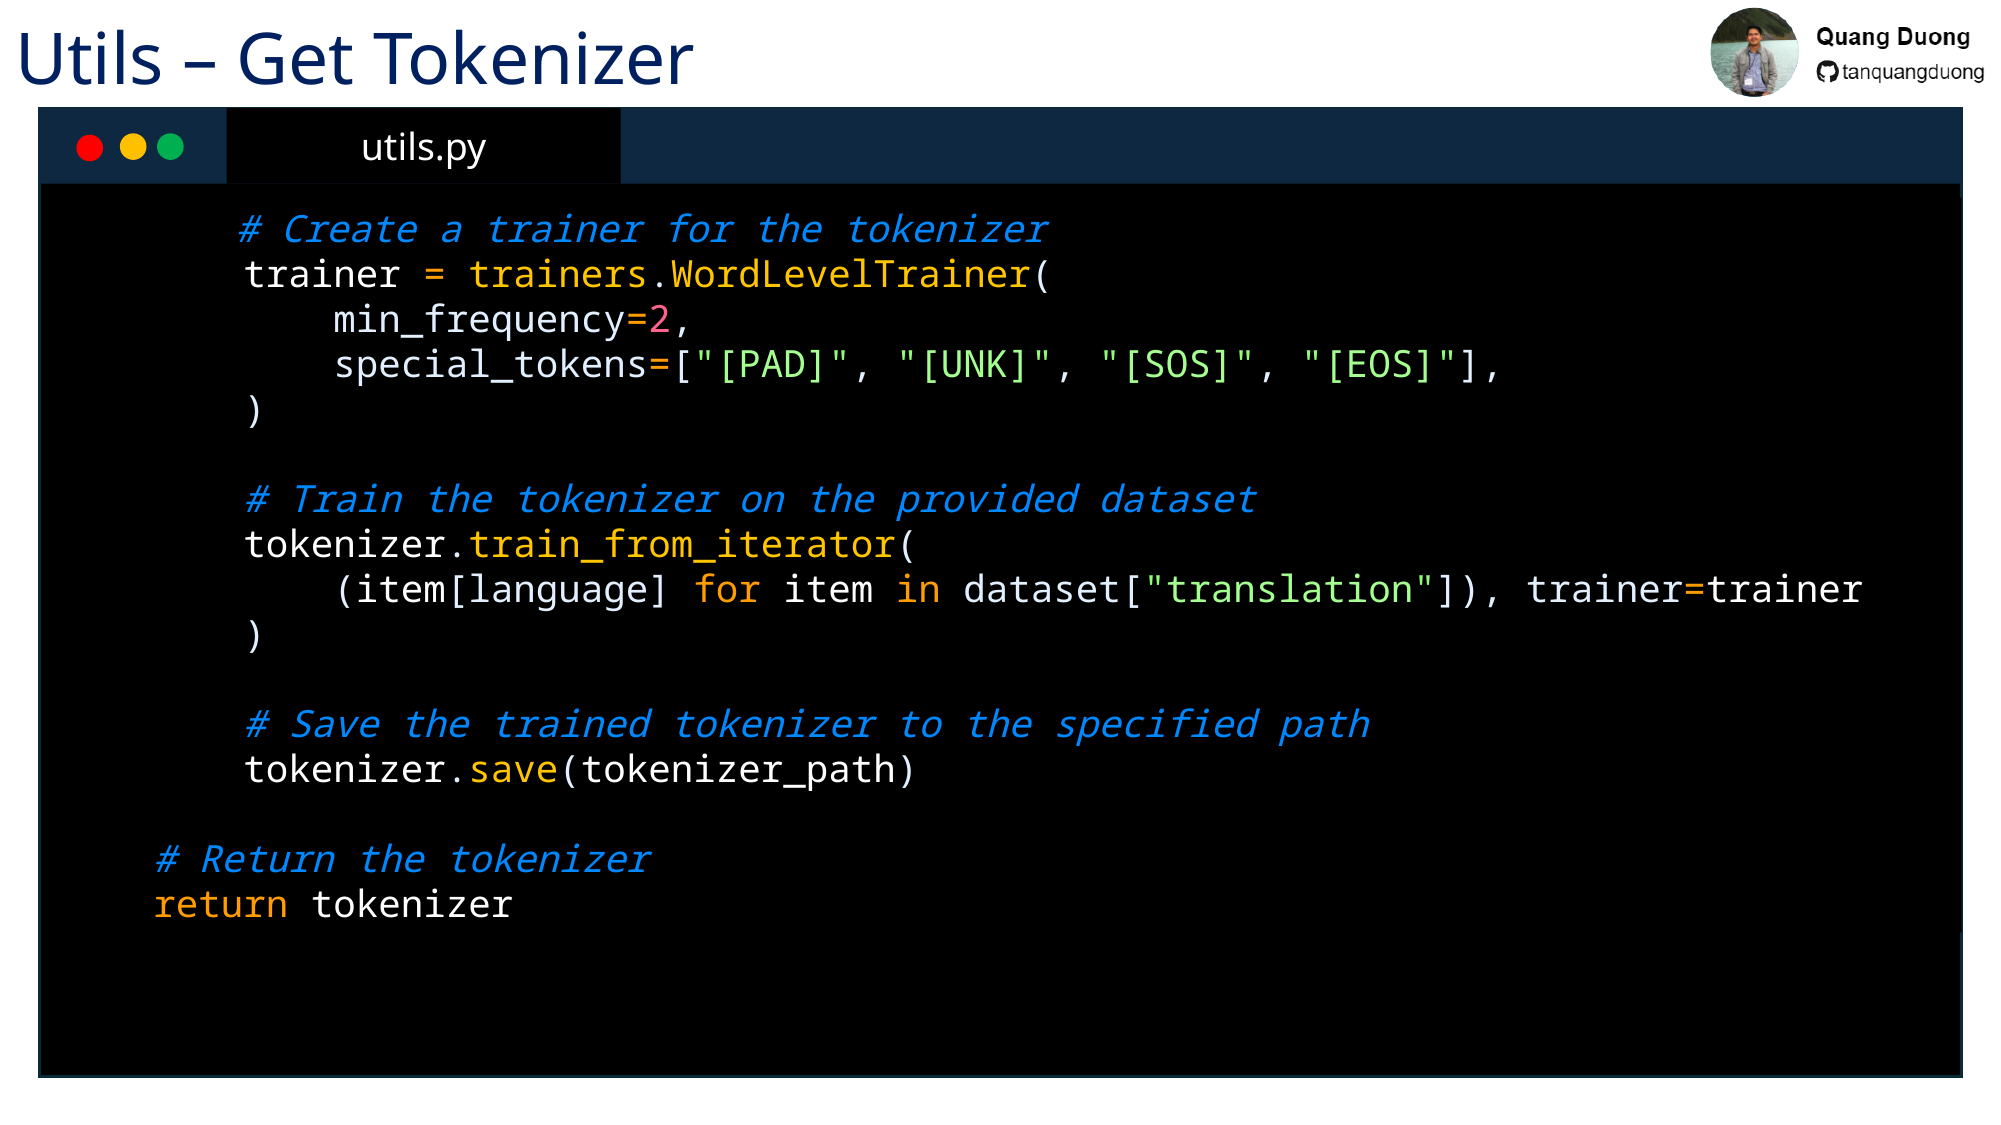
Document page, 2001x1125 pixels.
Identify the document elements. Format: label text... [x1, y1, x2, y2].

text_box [75, 132, 185, 162]
text_box Utils – Get Tokenizer [0, 13, 833, 108]
text_box utils.py [225, 106, 622, 185]
text_box [37, 106, 225, 185]
text_box # Create a trainer for the tokenizer trainer = trainers.WordLevelTrainer( min_frequency=2, special_tokens=["[PAD]", "[UNK]", "[SOS]", "[EOS]"], ) # Train the tokenizer on the provided dataset tokenizer.train_from_iterator( (item[language] for item in dataset["translation"]), trainer=trainer ) # Save the trained tokenizer to the specified path tokenizer.save(tokenizer_path) # Return the tokenizer return tokenizer [48, 197, 1962, 933]
picture [1704, 6, 1986, 101]
text_box [38, 185, 1963, 1078]
text_box [622, 106, 1963, 185]
